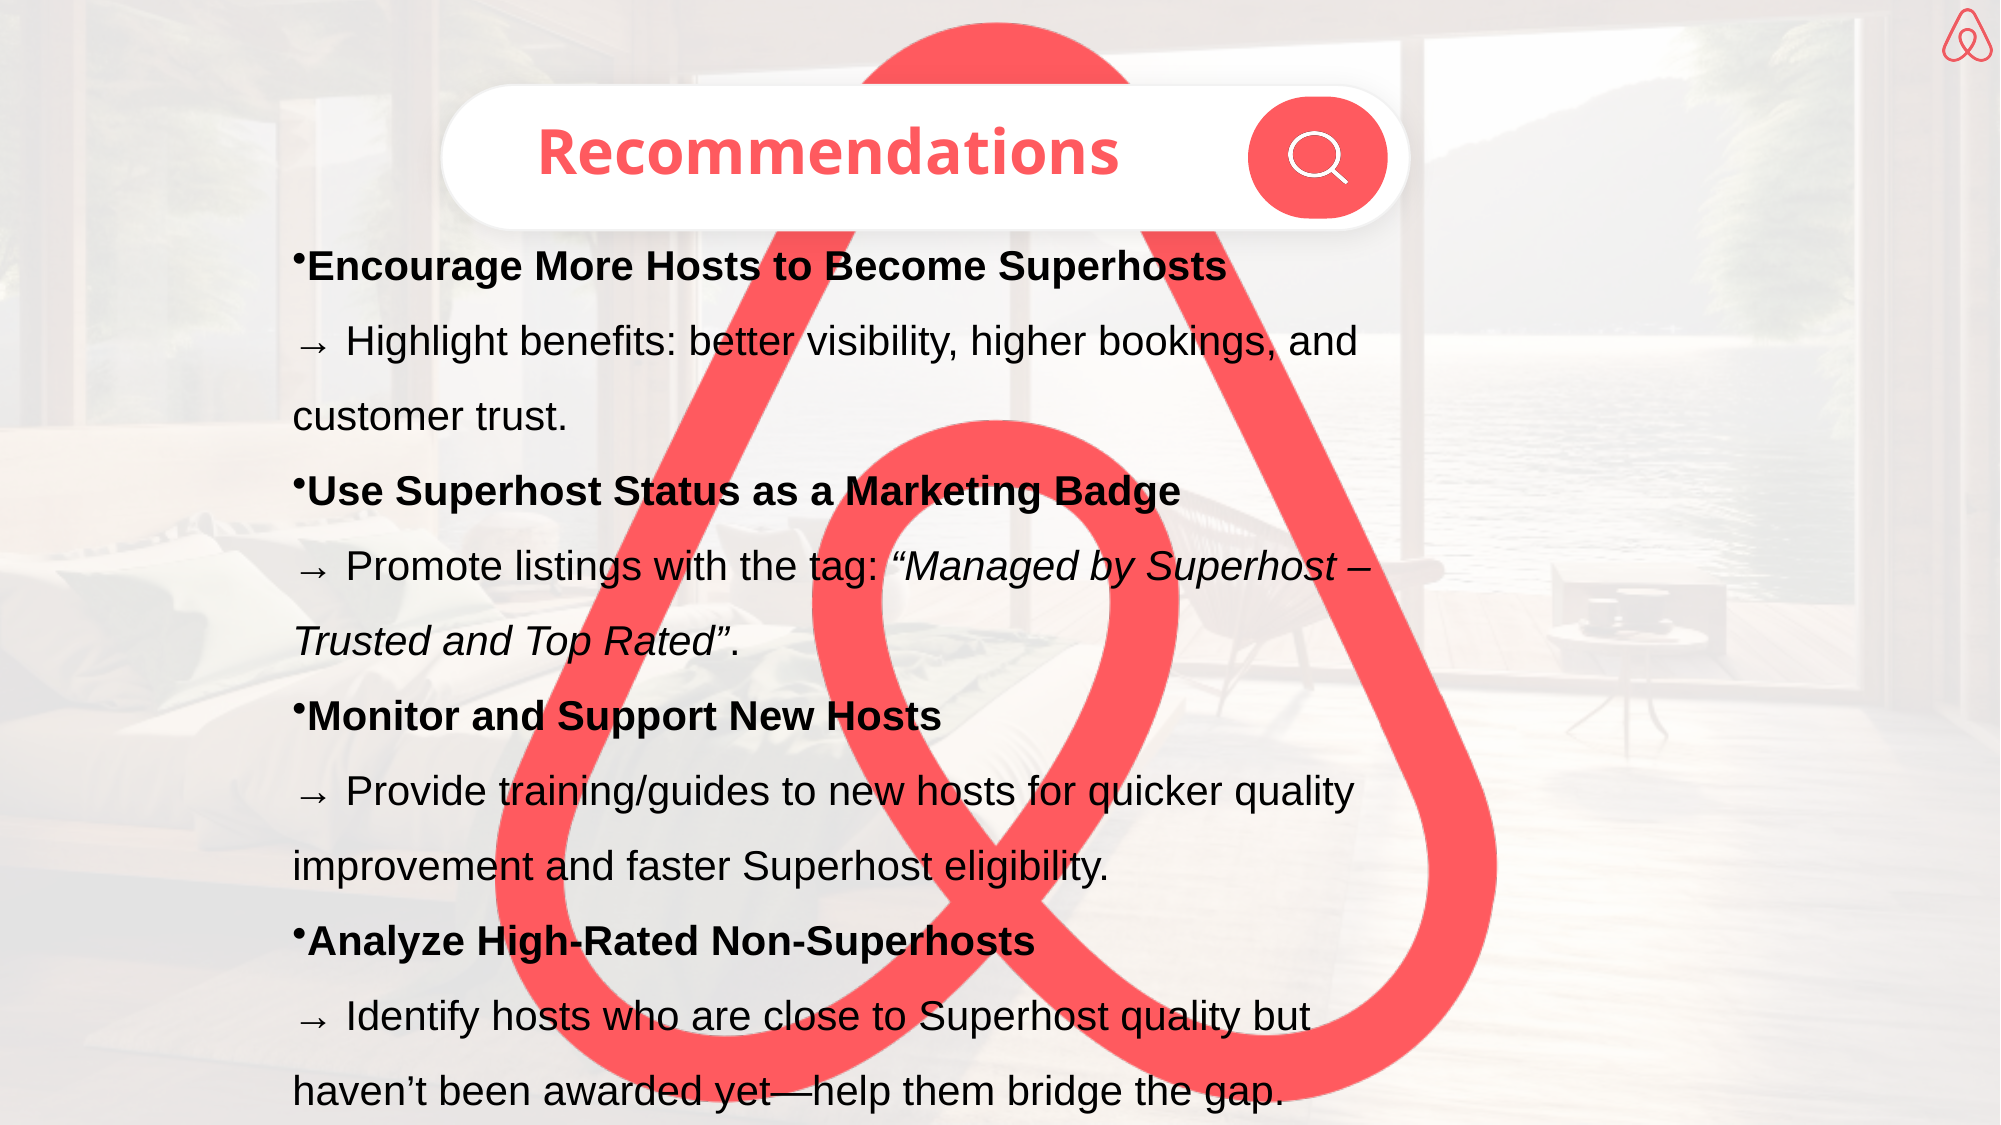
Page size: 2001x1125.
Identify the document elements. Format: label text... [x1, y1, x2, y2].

picture [495, 22, 1505, 1103]
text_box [441, 84, 1410, 231]
picture [1942, 8, 1993, 62]
text_box Encourage More Hosts to Become Superhosts → Highlight benefits: better visibility, higher bookings, and customer trust. Use Superhost Status as a Marketing Badge → Promote listings with the tag: “Managed by Superhost – Trusted and Top Rated”. Monitor and Support New Hosts → Provide training/guides to new hosts for quicker quality improvement and faster Superhost eligibility. Analyze High-Rated Non-Superhosts → Identify hosts who are close to Superhost quality but haven’t been awarded yet—help them bridge the gap. [277, 206, 1388, 1122]
